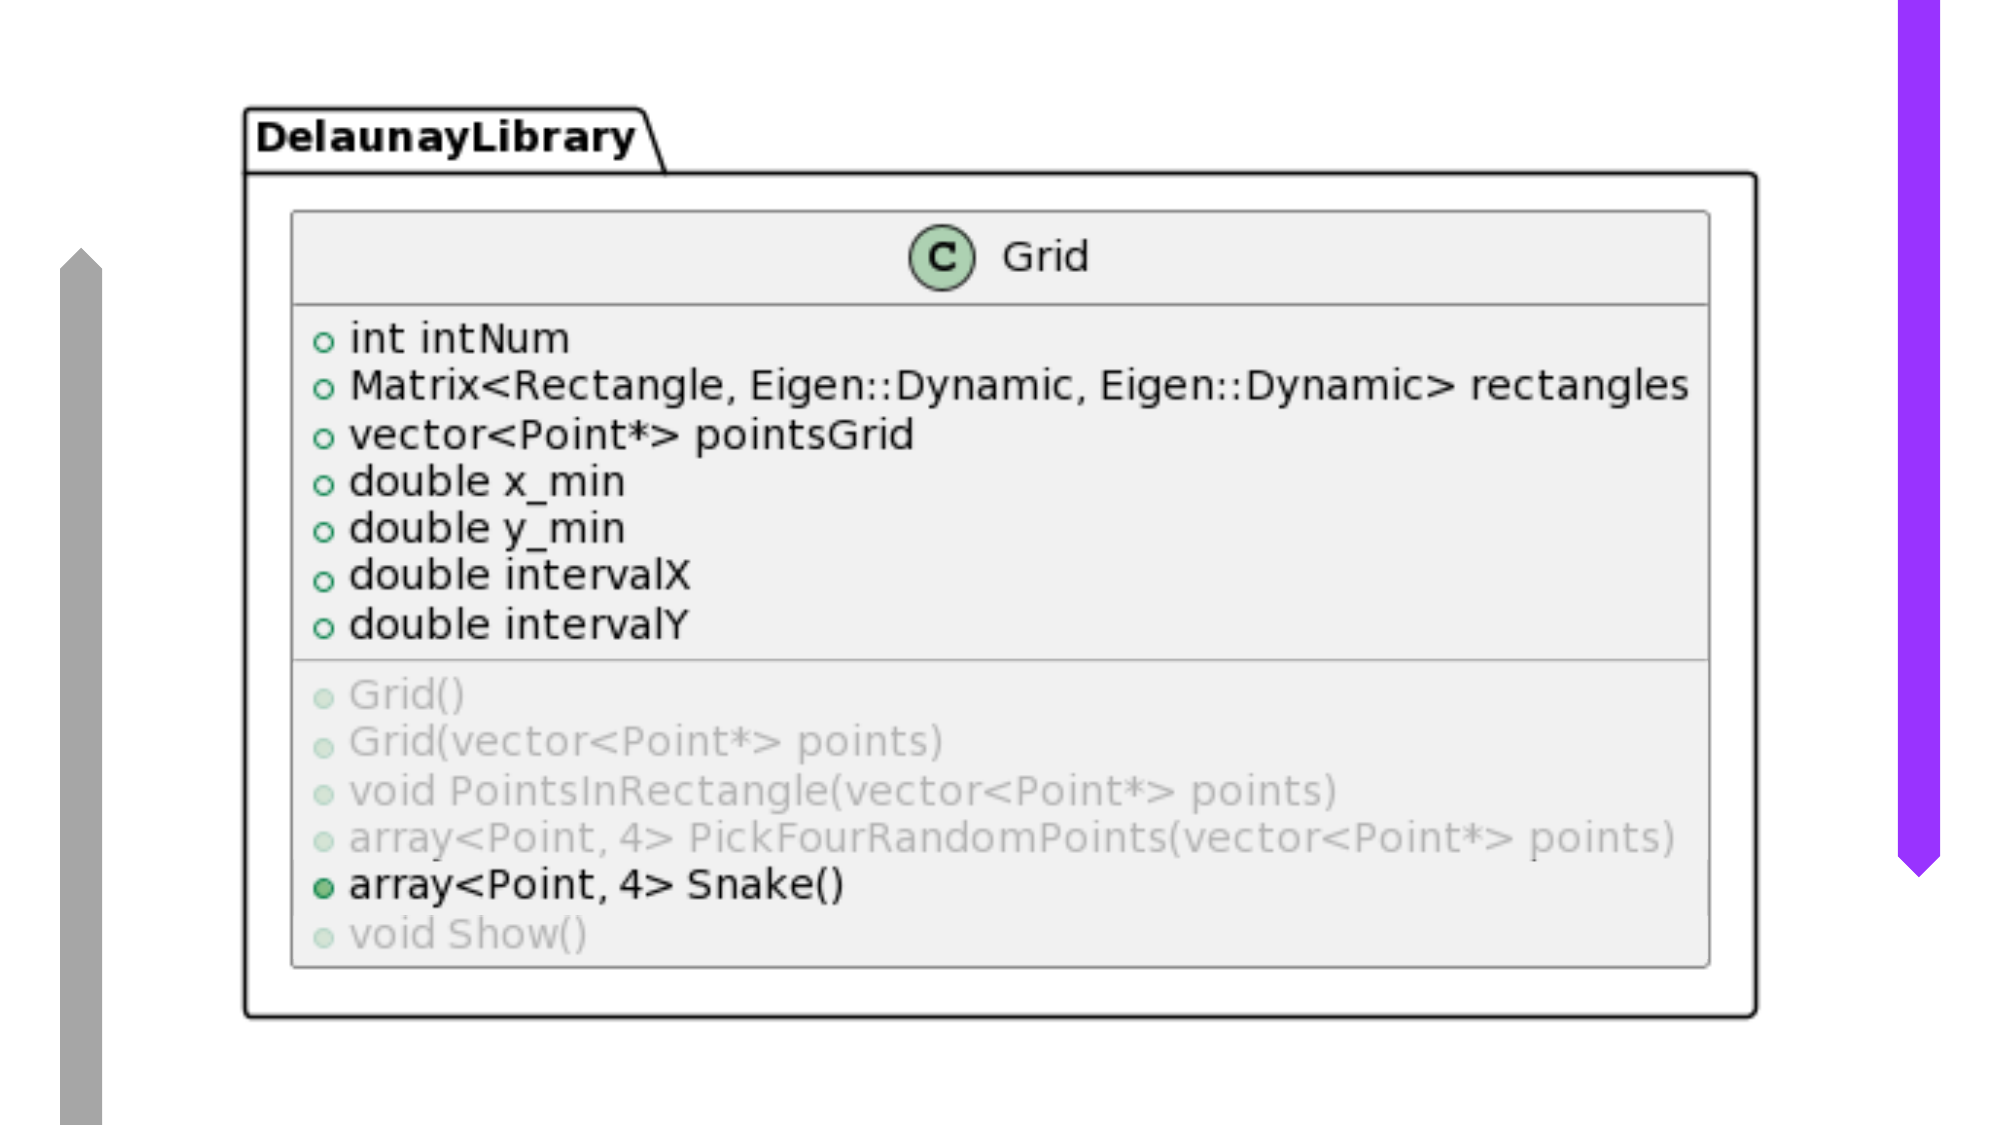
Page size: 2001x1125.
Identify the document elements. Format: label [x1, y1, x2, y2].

text_box [1896, 0, 1942, 879]
text_box [58, 246, 104, 1125]
picture [227, 91, 1773, 1034]
